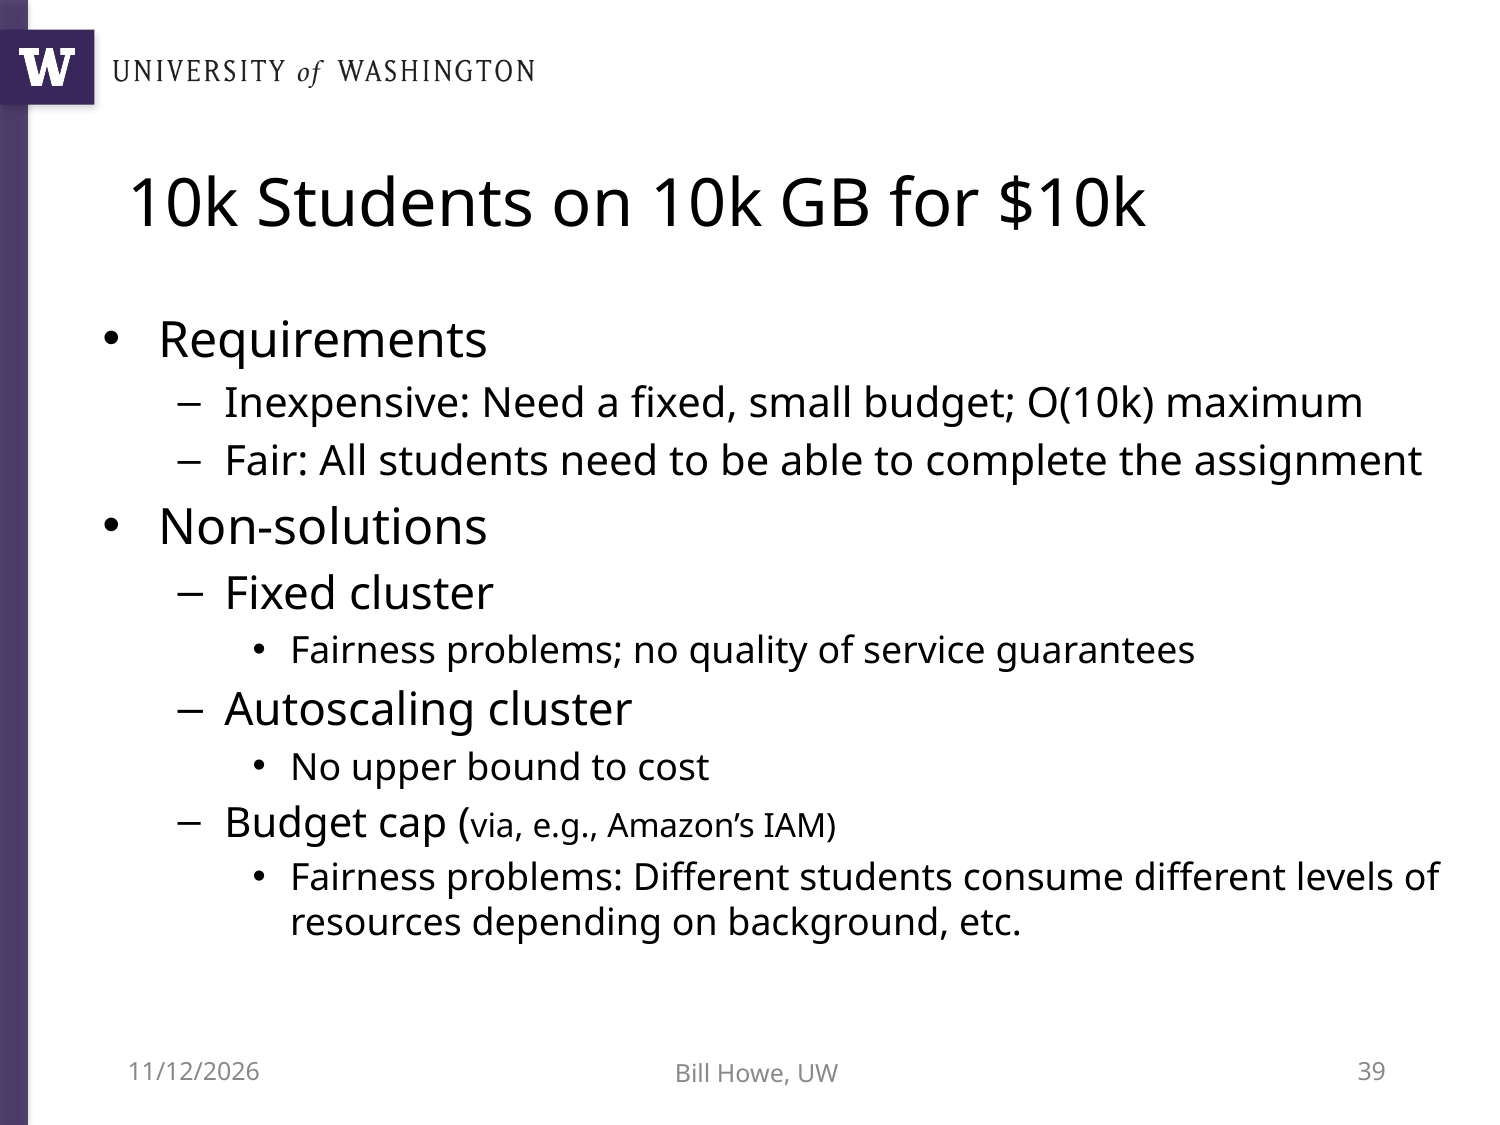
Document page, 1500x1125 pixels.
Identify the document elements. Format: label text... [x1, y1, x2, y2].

picture [112, 59, 534, 88]
list Requirements Inexpensive: Need a fixed, small budget; O(10k) maximum Fair: All students need to be able to complete the assignment Non-solutions Fixed cluster Fairness problems; no quality of service guarantees Autoscaling cluster No upper bound to cost Budget cap (via, e.g., Amazon’s IAM) Fairness problems: Different students consume different levels of resources depending on background, etc. [87, 299, 1475, 1005]
title 10k Students on 10k GB for $10k [112, 125, 1450, 275]
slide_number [112, 1042, 463, 1103]
footer Bill Howe, UW [519, 1042, 995, 1103]
slide_number 39 [1051, 1042, 1402, 1103]
picture [19, 48, 75, 86]
